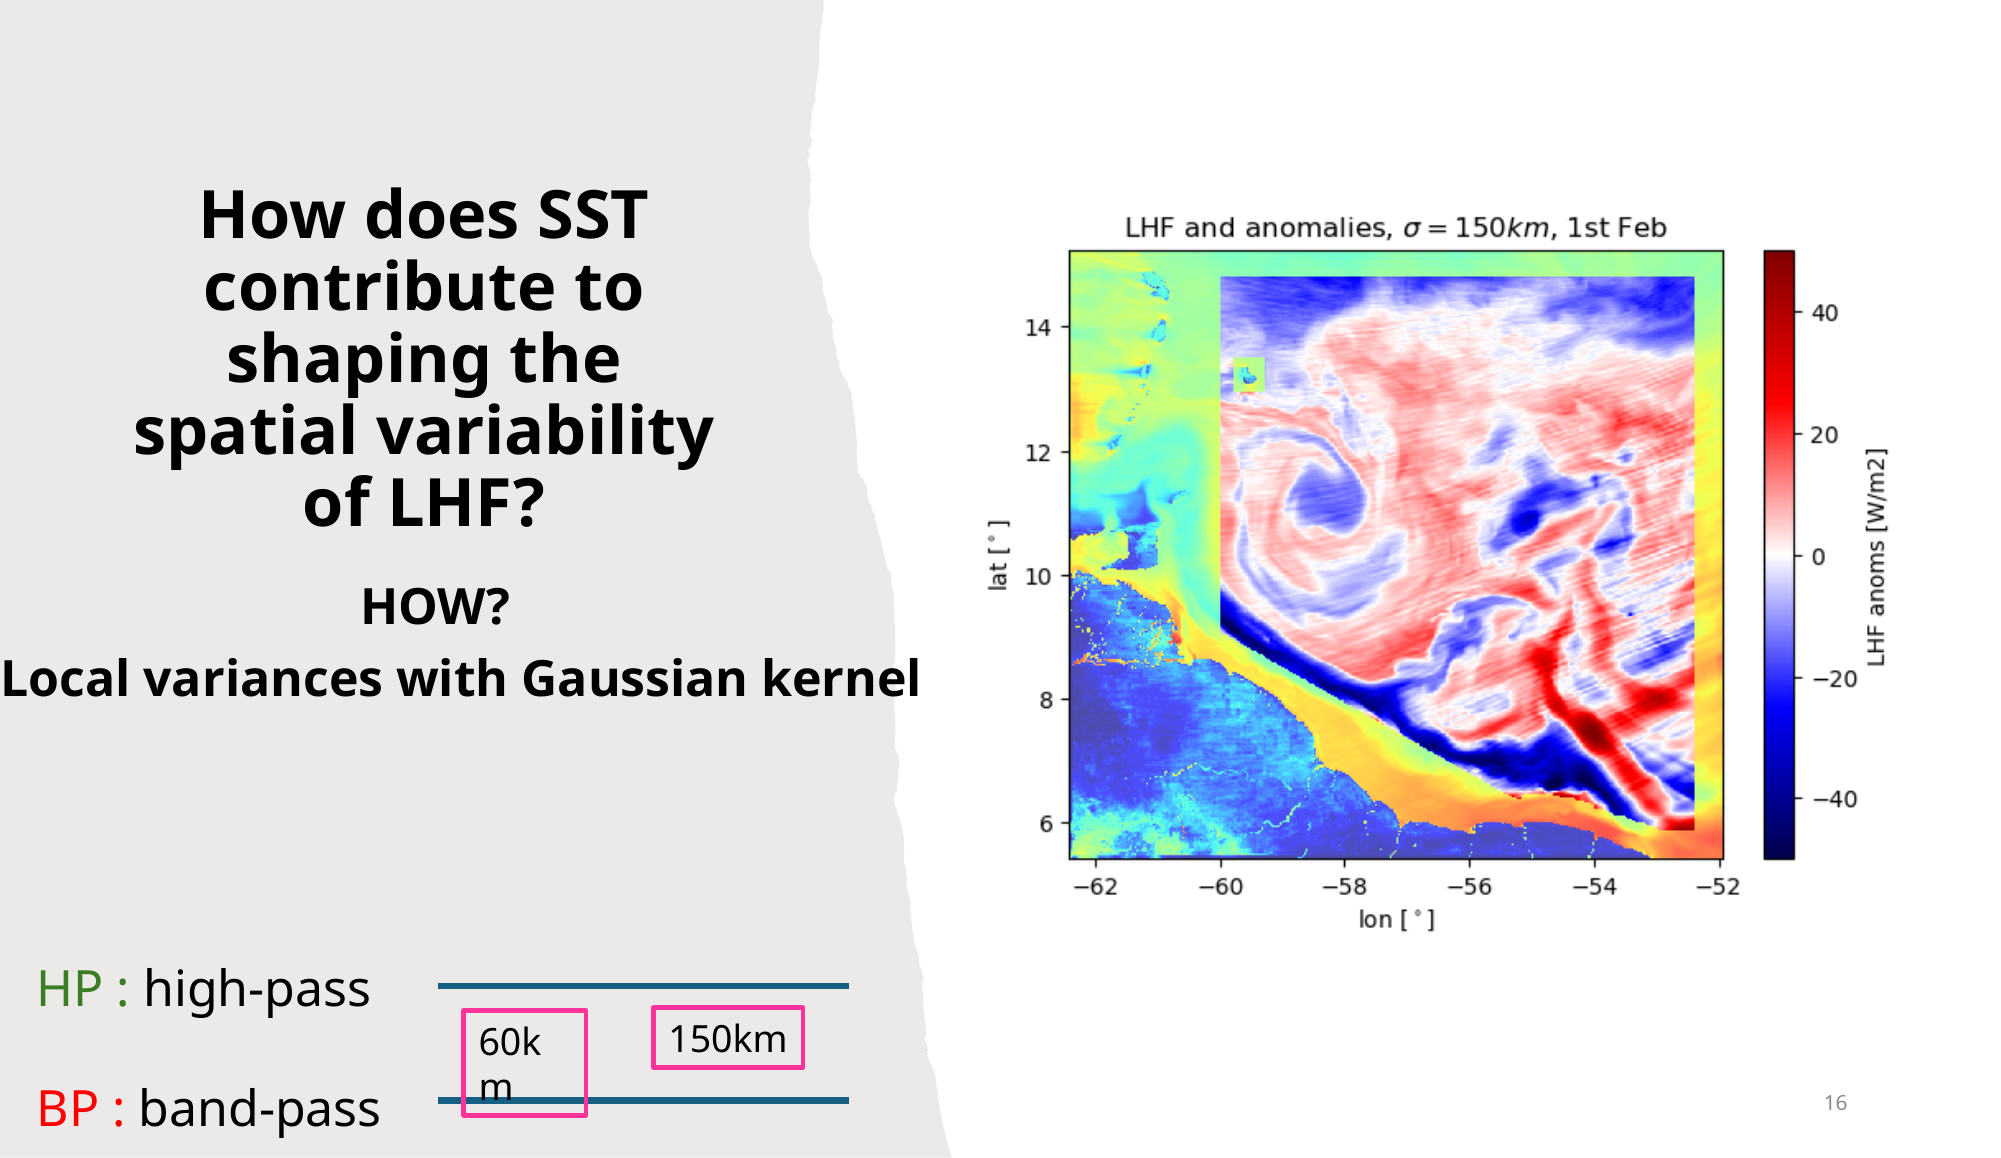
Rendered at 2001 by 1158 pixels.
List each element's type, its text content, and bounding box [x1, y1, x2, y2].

text_box HOW? Local variances with Gaussian kernel [0, 566, 966, 715]
text_box [0, 0, 889, 566]
picture [966, 201, 1905, 952]
text_box HP : high-pass BP : band-pass [21, 949, 398, 1144]
text_box [810, 0, 2000, 1158]
subtitle How does SST contribute to shaping the spatial variability of LHF? [96, 173, 753, 491]
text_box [415, 969, 876, 1124]
text_box [0, 715, 954, 1158]
slide_number 16 [1412, 1072, 1863, 1135]
